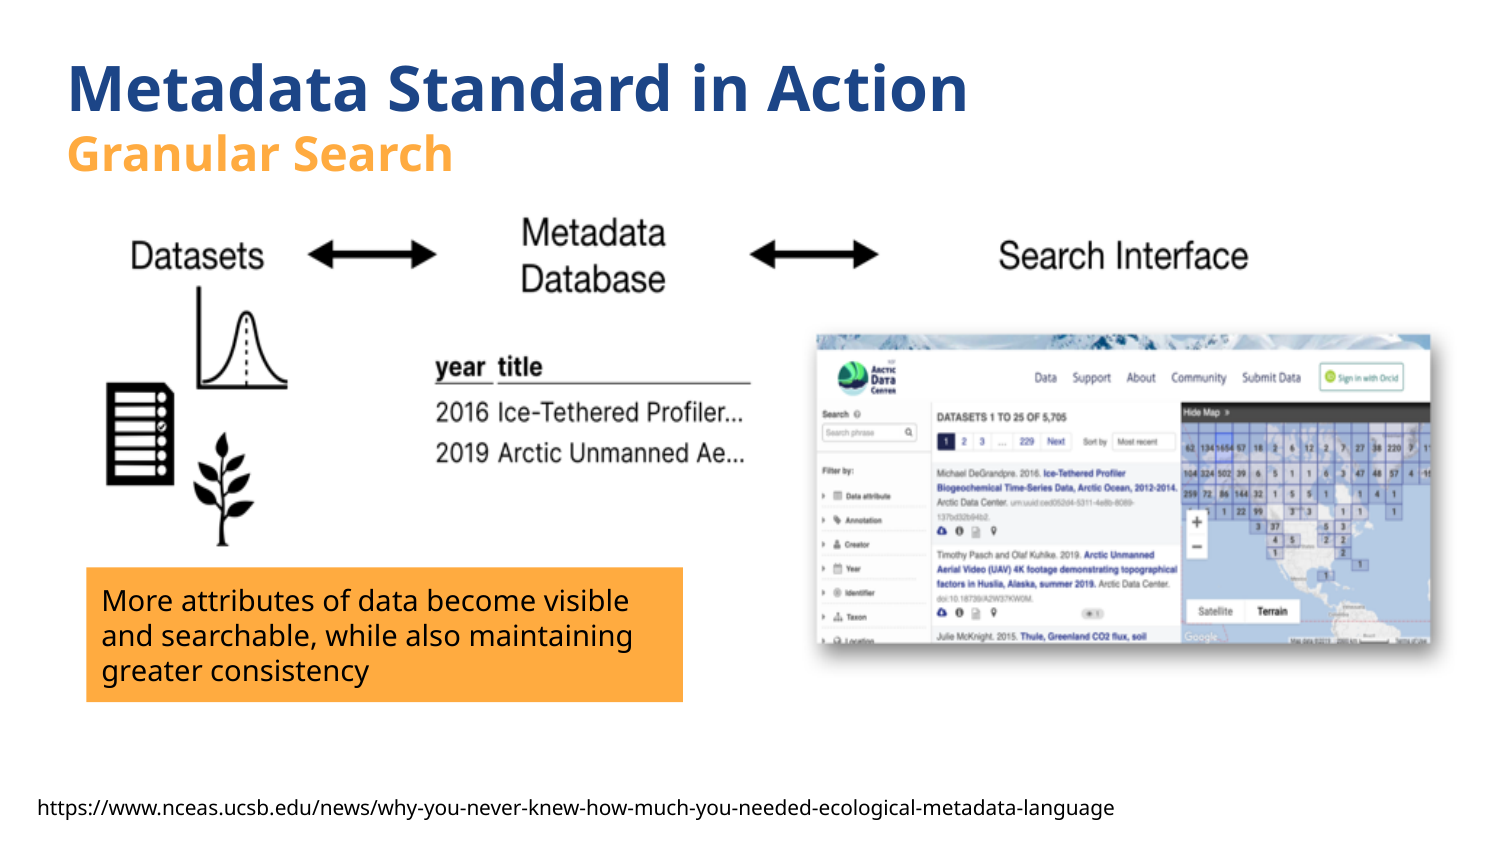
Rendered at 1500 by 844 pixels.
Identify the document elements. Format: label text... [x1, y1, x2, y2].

text_box https://www.nceas.ucsb.edu/news/why-you-never-knew-how-much-you-needed-ecological-metadata-language [22, 782, 1493, 833]
title Metadata Standard in Action Granular Search [51, 33, 1449, 128]
picture [54, 170, 1468, 693]
